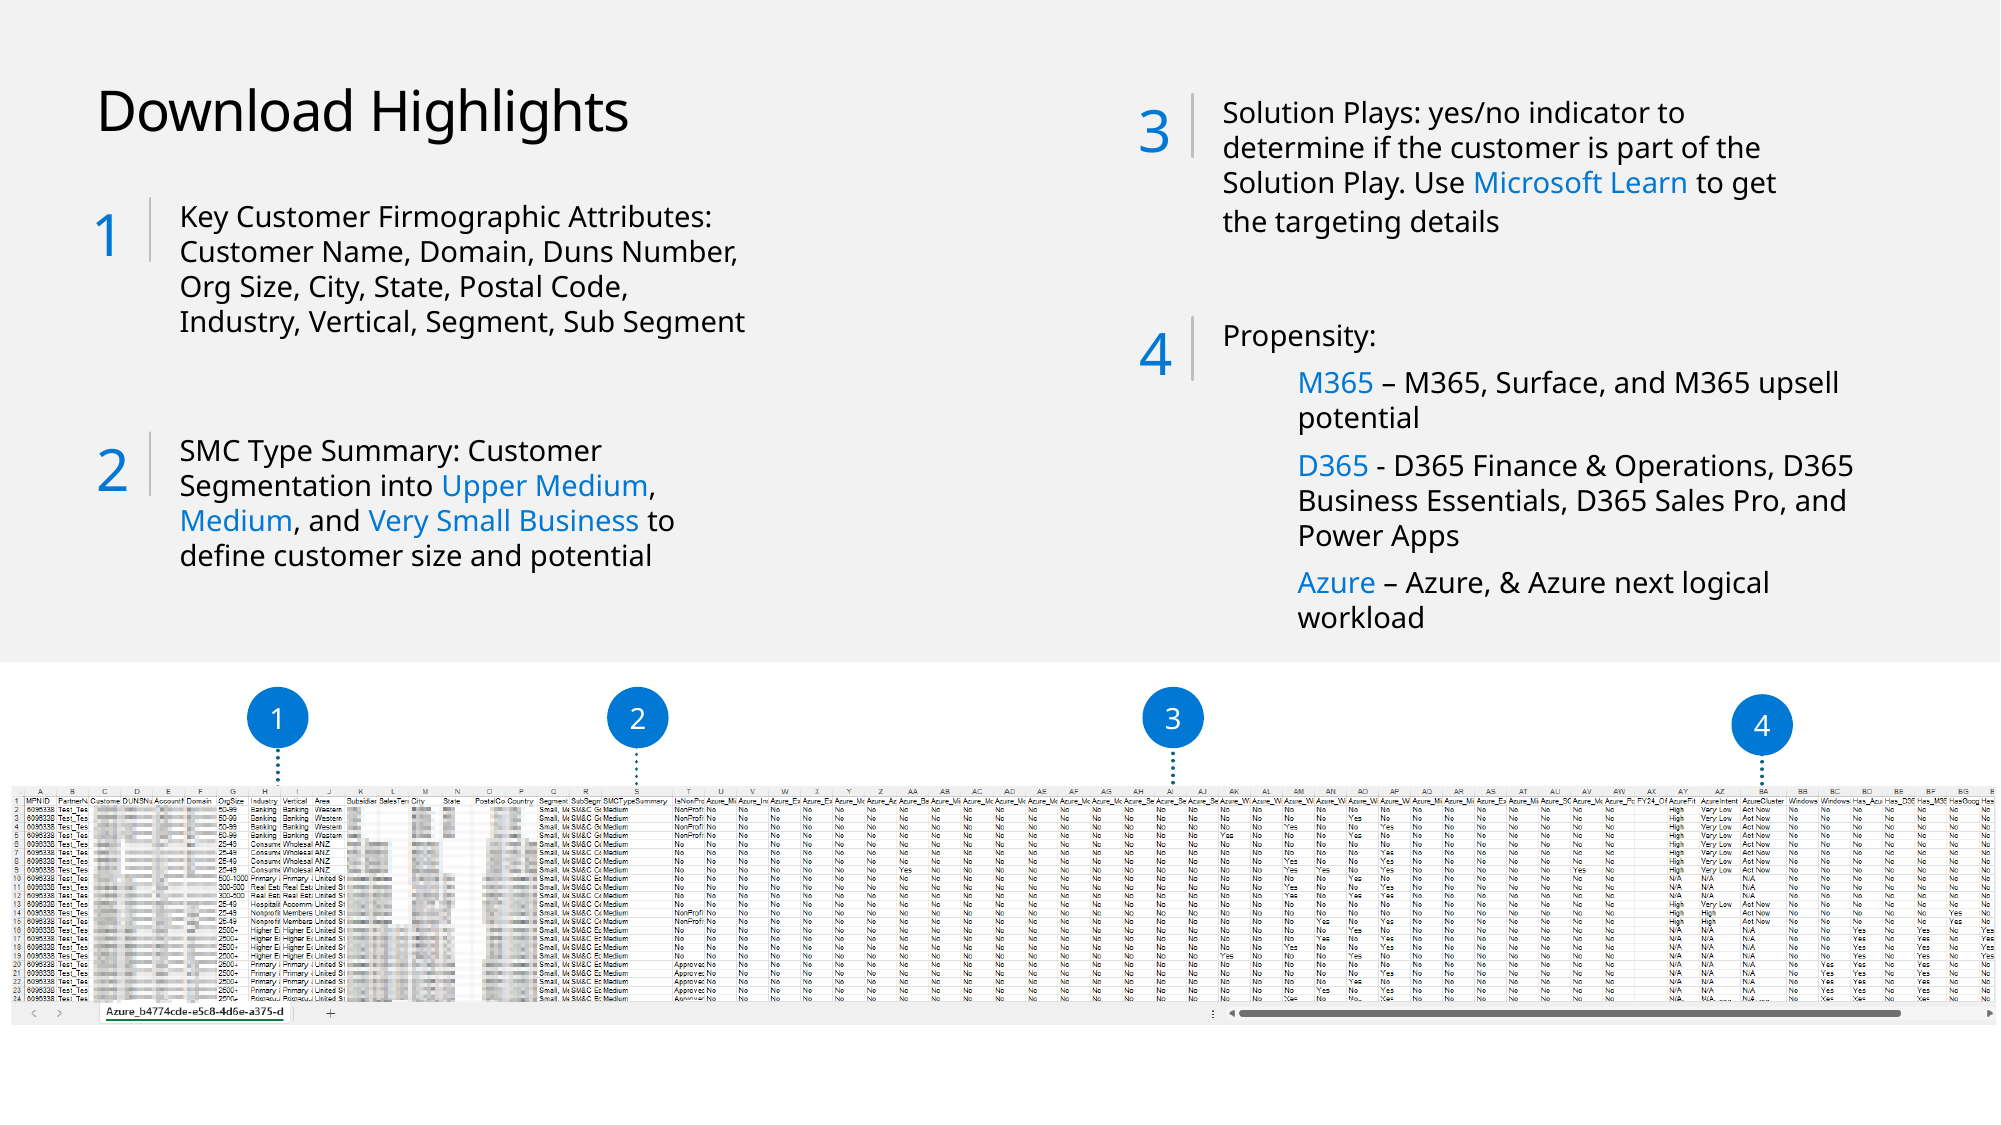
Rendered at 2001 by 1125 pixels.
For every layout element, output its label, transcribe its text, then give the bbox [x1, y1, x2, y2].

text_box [95, 197, 758, 414]
text_box Download Highlights [96, 75, 807, 143]
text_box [1730, 693, 1794, 786]
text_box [1141, 686, 1205, 786]
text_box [246, 686, 309, 786]
text_box [0, 0, 2000, 663]
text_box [10, 786, 1997, 1026]
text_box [1138, 93, 1801, 236]
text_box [1138, 316, 1904, 603]
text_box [606, 686, 670, 786]
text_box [95, 431, 758, 648]
